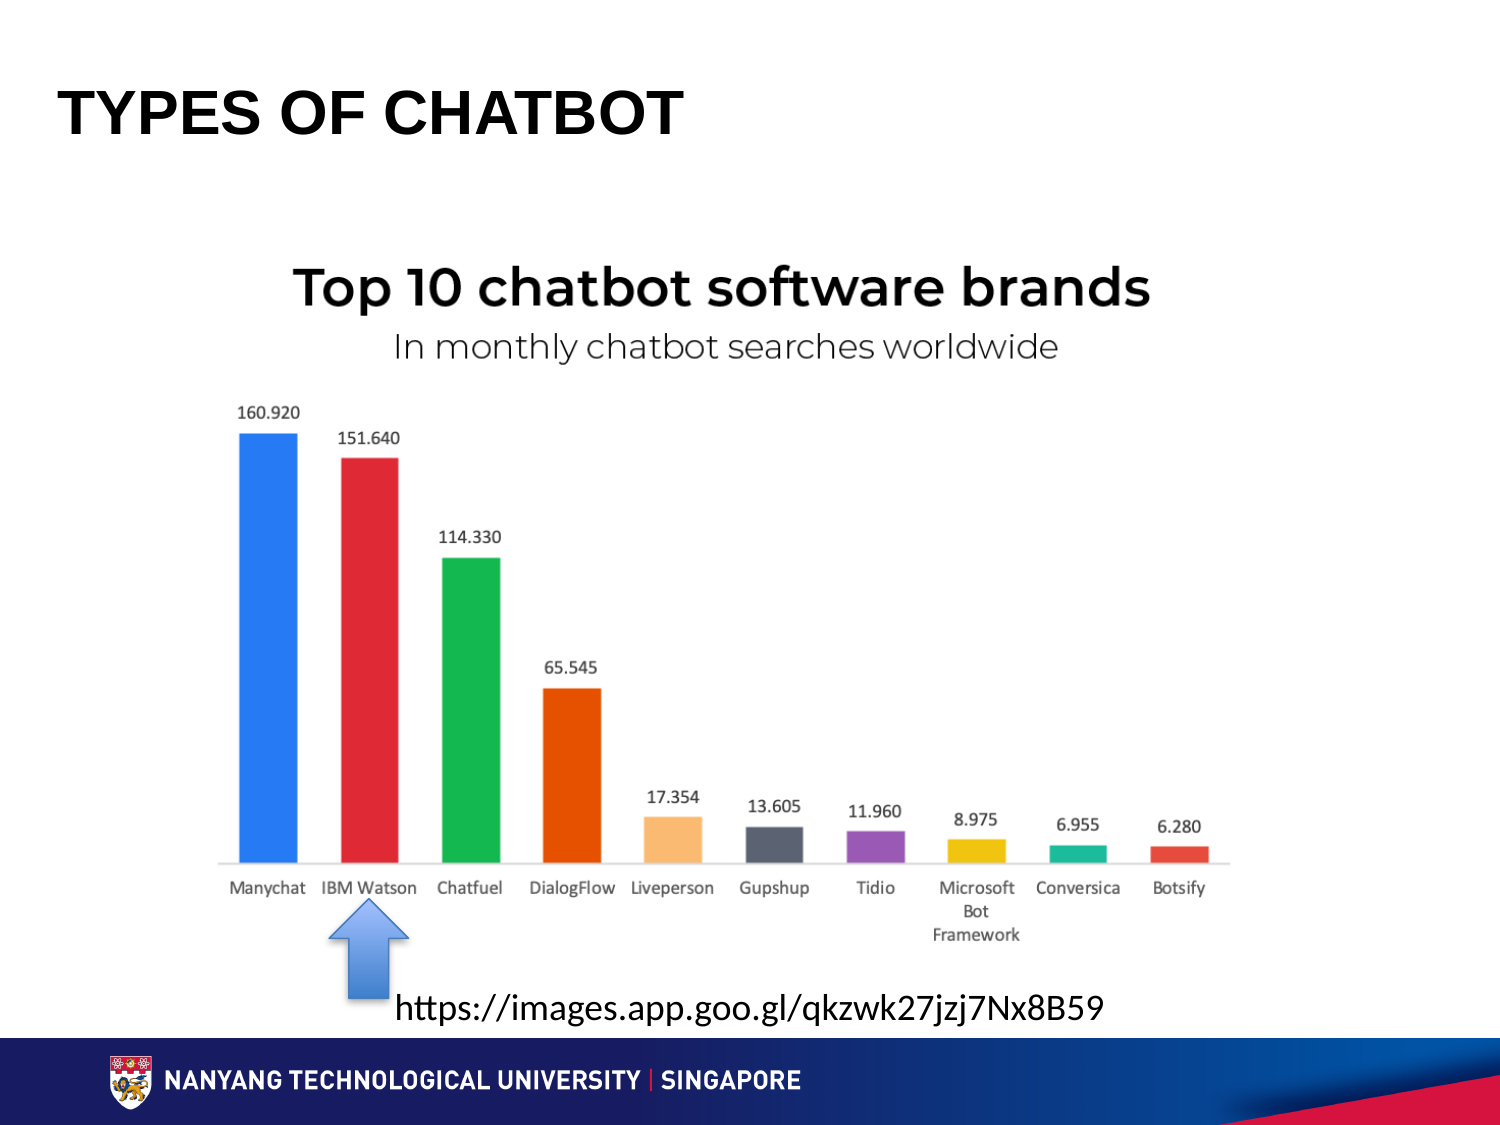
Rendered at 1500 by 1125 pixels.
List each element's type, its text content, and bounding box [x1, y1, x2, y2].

title types of chatbot [46, 15, 1397, 204]
text_box [348, 961, 390, 1000]
text_box https://images.app.goo.gl/qkzwk27jzj7Nx8B59 [379, 975, 1121, 1036]
picture [196, 226, 1247, 953]
picture [0, 1038, 1500, 1125]
